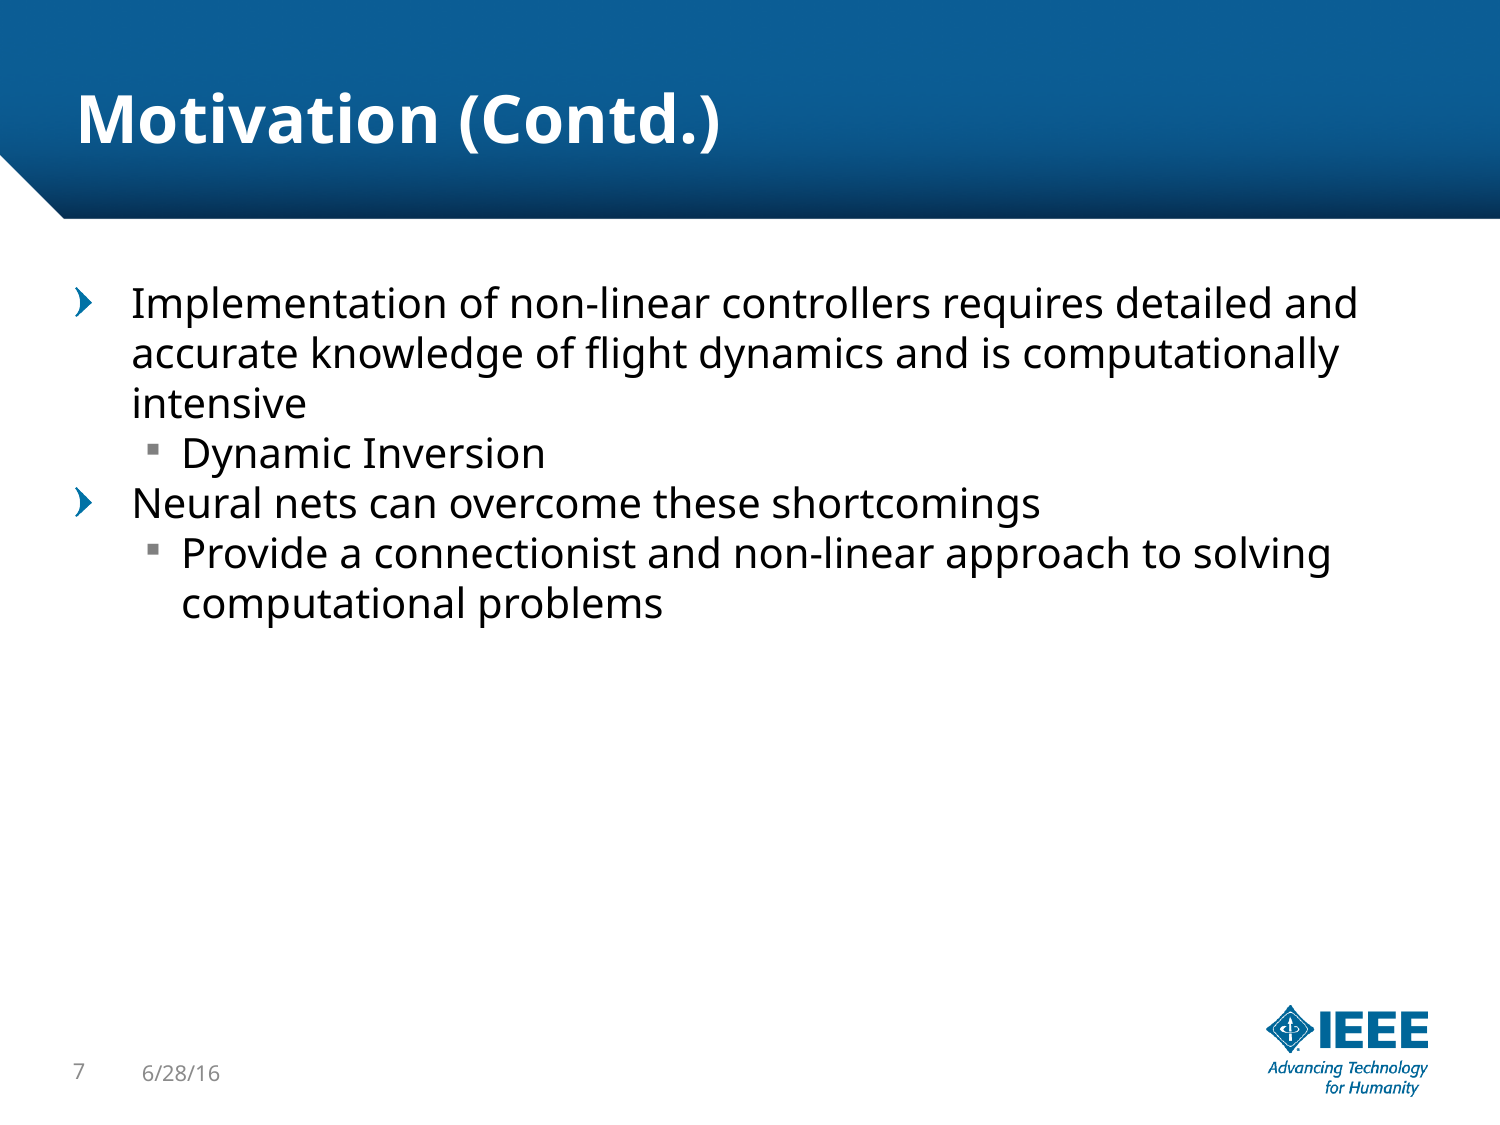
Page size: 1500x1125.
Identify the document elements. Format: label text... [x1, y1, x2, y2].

text_box 6/28/16 [141, 1042, 411, 1102]
text_box Motivation (Contd.) [60, 32, 1435, 201]
text_box Implementation of non-linear controllers requires detailed and accurate knowledge of flight dynamics and is computationally intensive Dynamic Inversion Neural nets can overcome these shortcomings Provide a connectionist and non-linear approach to solving computational problems [60, 269, 1435, 986]
picture [0, 0, 1500, 1125]
text_box <number> [72, 1042, 132, 1102]
